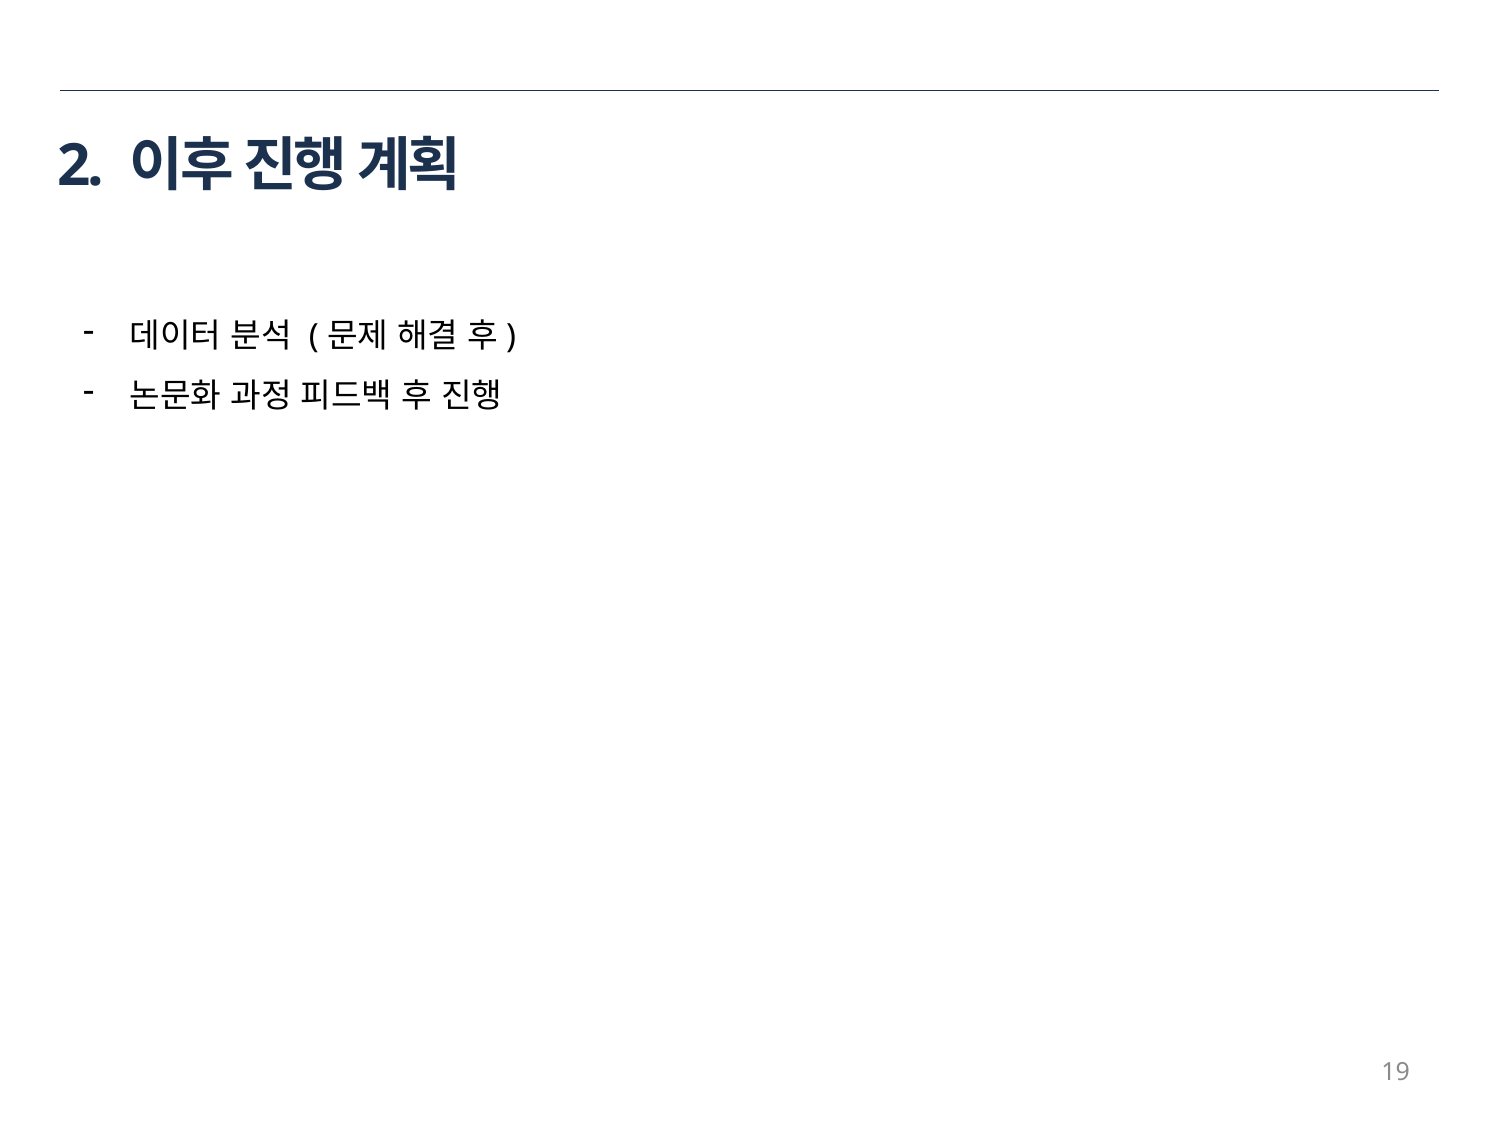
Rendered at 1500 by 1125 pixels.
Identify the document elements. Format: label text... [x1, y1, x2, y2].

text_box 데이터 분석 (문제 해결 후) 논문화 과정 피드백 후 진행 [68, 286, 1500, 422]
title 2. 이후 진행 계획 [42, 114, 1190, 211]
slide_number 19 [1074, 1042, 1425, 1103]
text_box [42, 221, 1432, 805]
